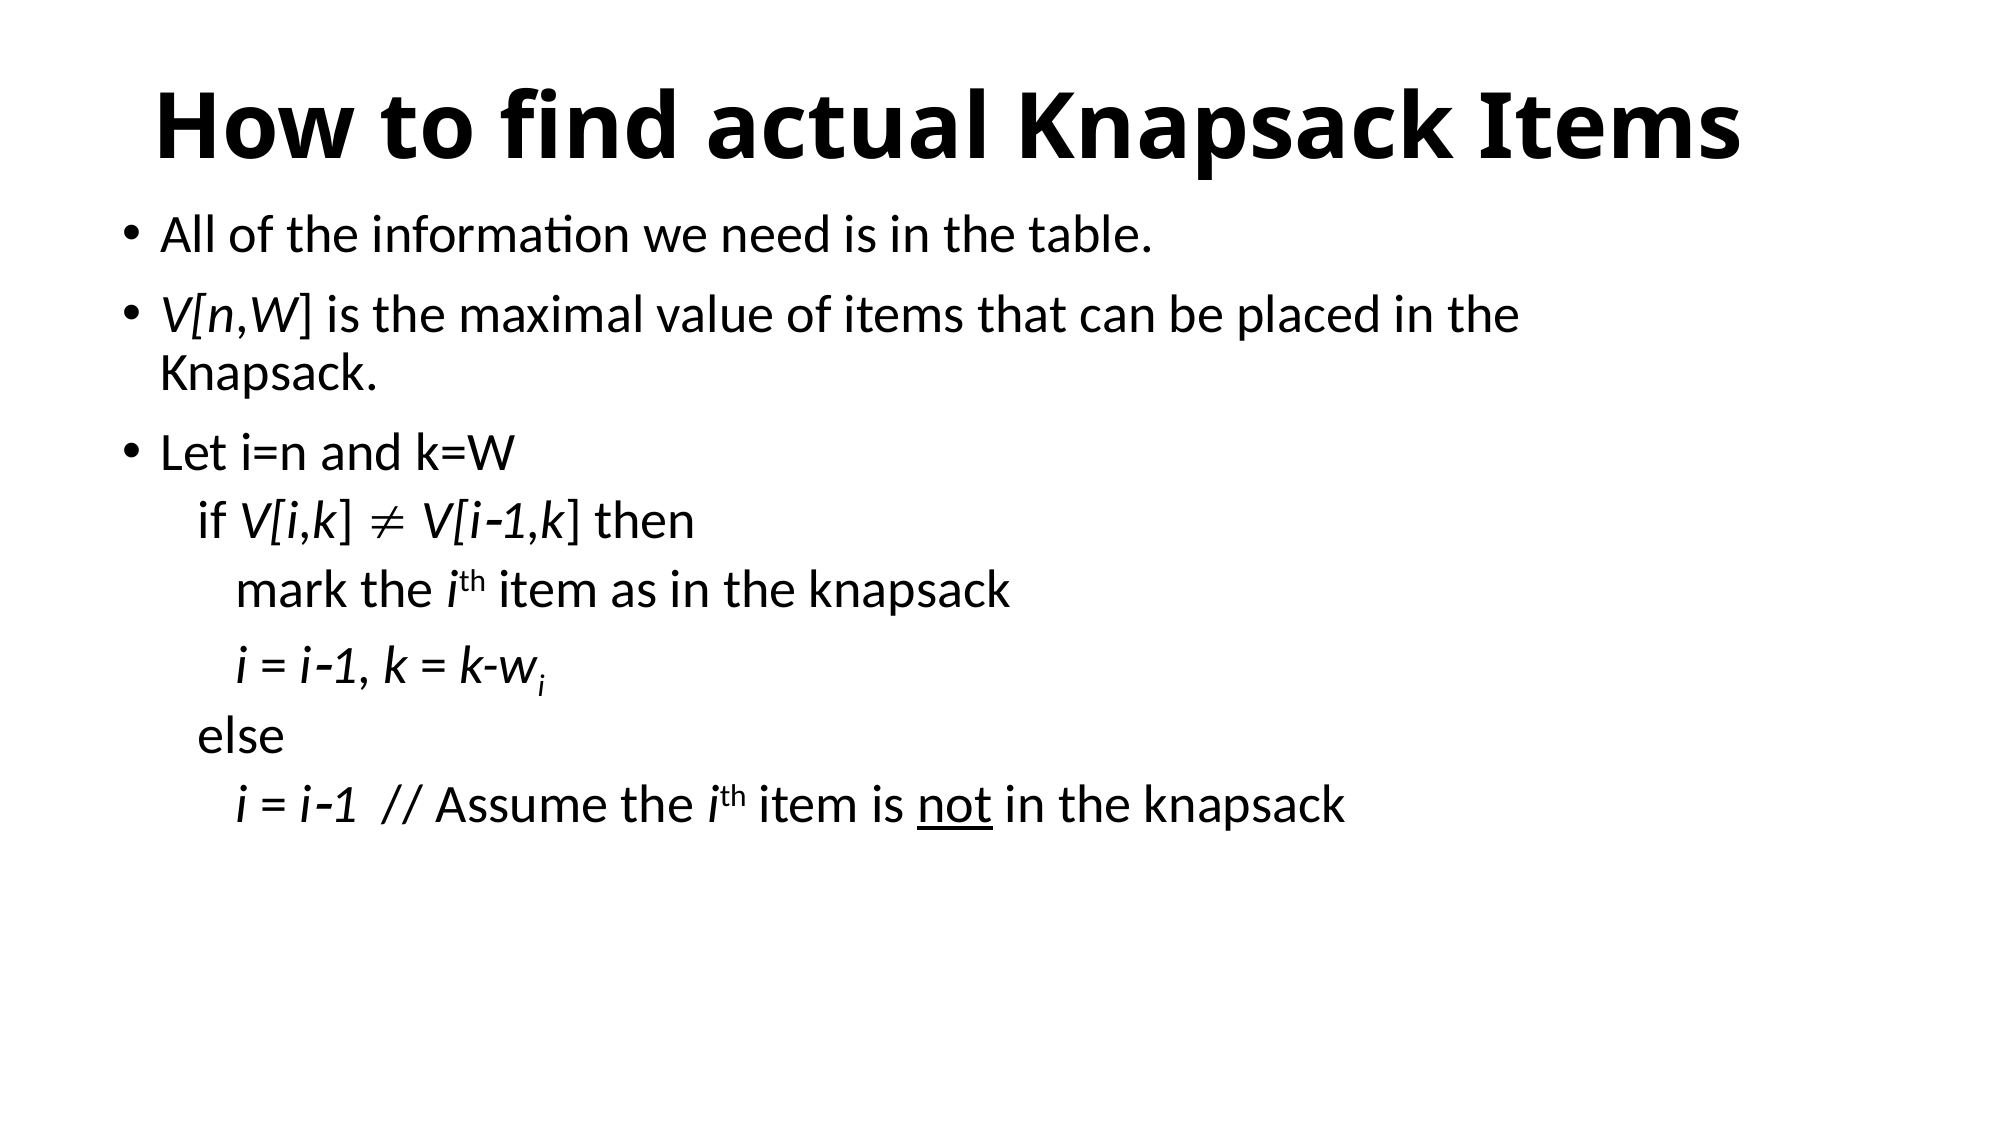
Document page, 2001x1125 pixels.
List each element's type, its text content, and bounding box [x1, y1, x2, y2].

title How to find actual Knapsack Items [137, 59, 1794, 199]
list All of the information we need is in the table. V[n,W] is the maximal value of items that can be placed in the Knapsack. Let i=n and k=W if V[i,k]  V[i1,k] then mark the ith item as in the knapsack i = i1, k = k-wi else i = i1 // Assume the ith item is not in the knapsack [107, 198, 1683, 1037]
